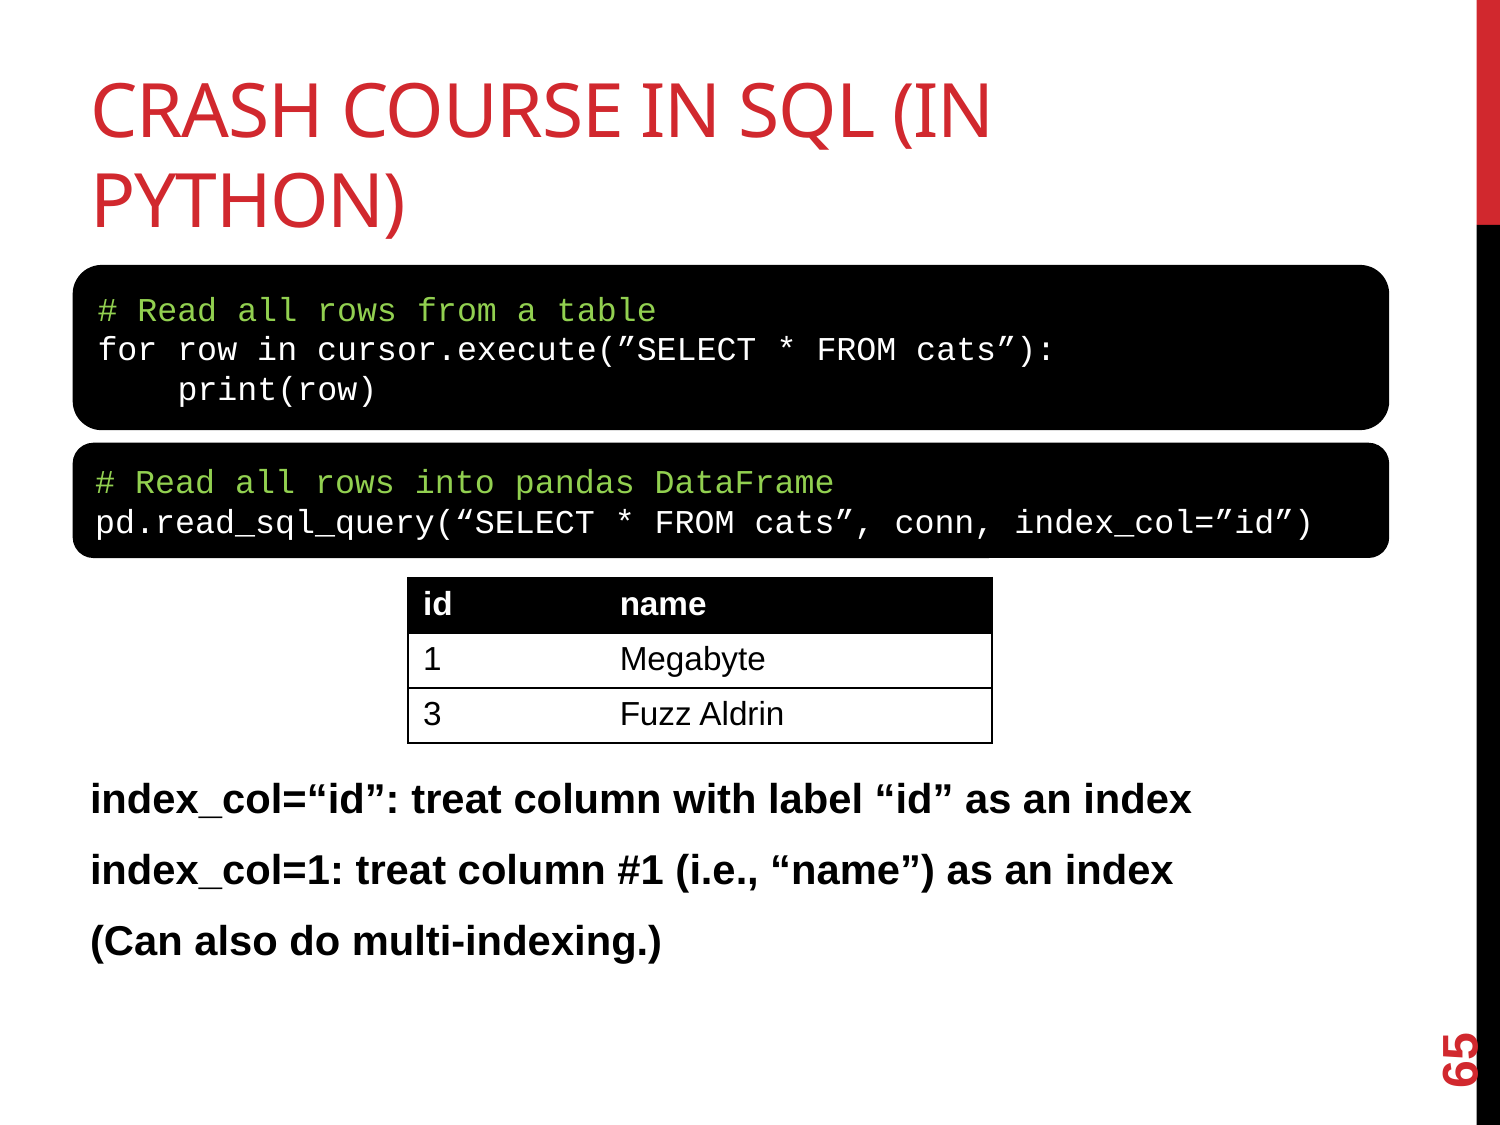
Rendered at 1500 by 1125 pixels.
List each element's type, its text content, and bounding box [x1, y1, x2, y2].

table_cell Megabyte [605, 634, 991, 687]
title Crash Course in SQL (in python) [75, 25, 1025, 250]
list index_col=“id”: treat column with label “id” as an index index_col=1: treat column #1 (i.e., “name”) as an index (Can also do multi-indexing.) [75, 764, 1325, 1005]
table_header id [409, 579, 605, 632]
table_cell Fuzz Aldrin [605, 689, 991, 742]
table_header name [605, 579, 991, 632]
slide_number 65 [1427, 887, 1488, 1104]
text_box # Read all rows from a table for row in cursor.execute(”SELECT * FROM cats”): print(row) [72, 264, 1390, 431]
table_cell 3 [409, 689, 605, 742]
text_box # Read all rows into pandas DataFrame pd.read_sql_query(“SELECT * FROM cats”, conn, index_col=”id”) [72, 442, 1390, 559]
table_cell 1 [409, 634, 605, 687]
